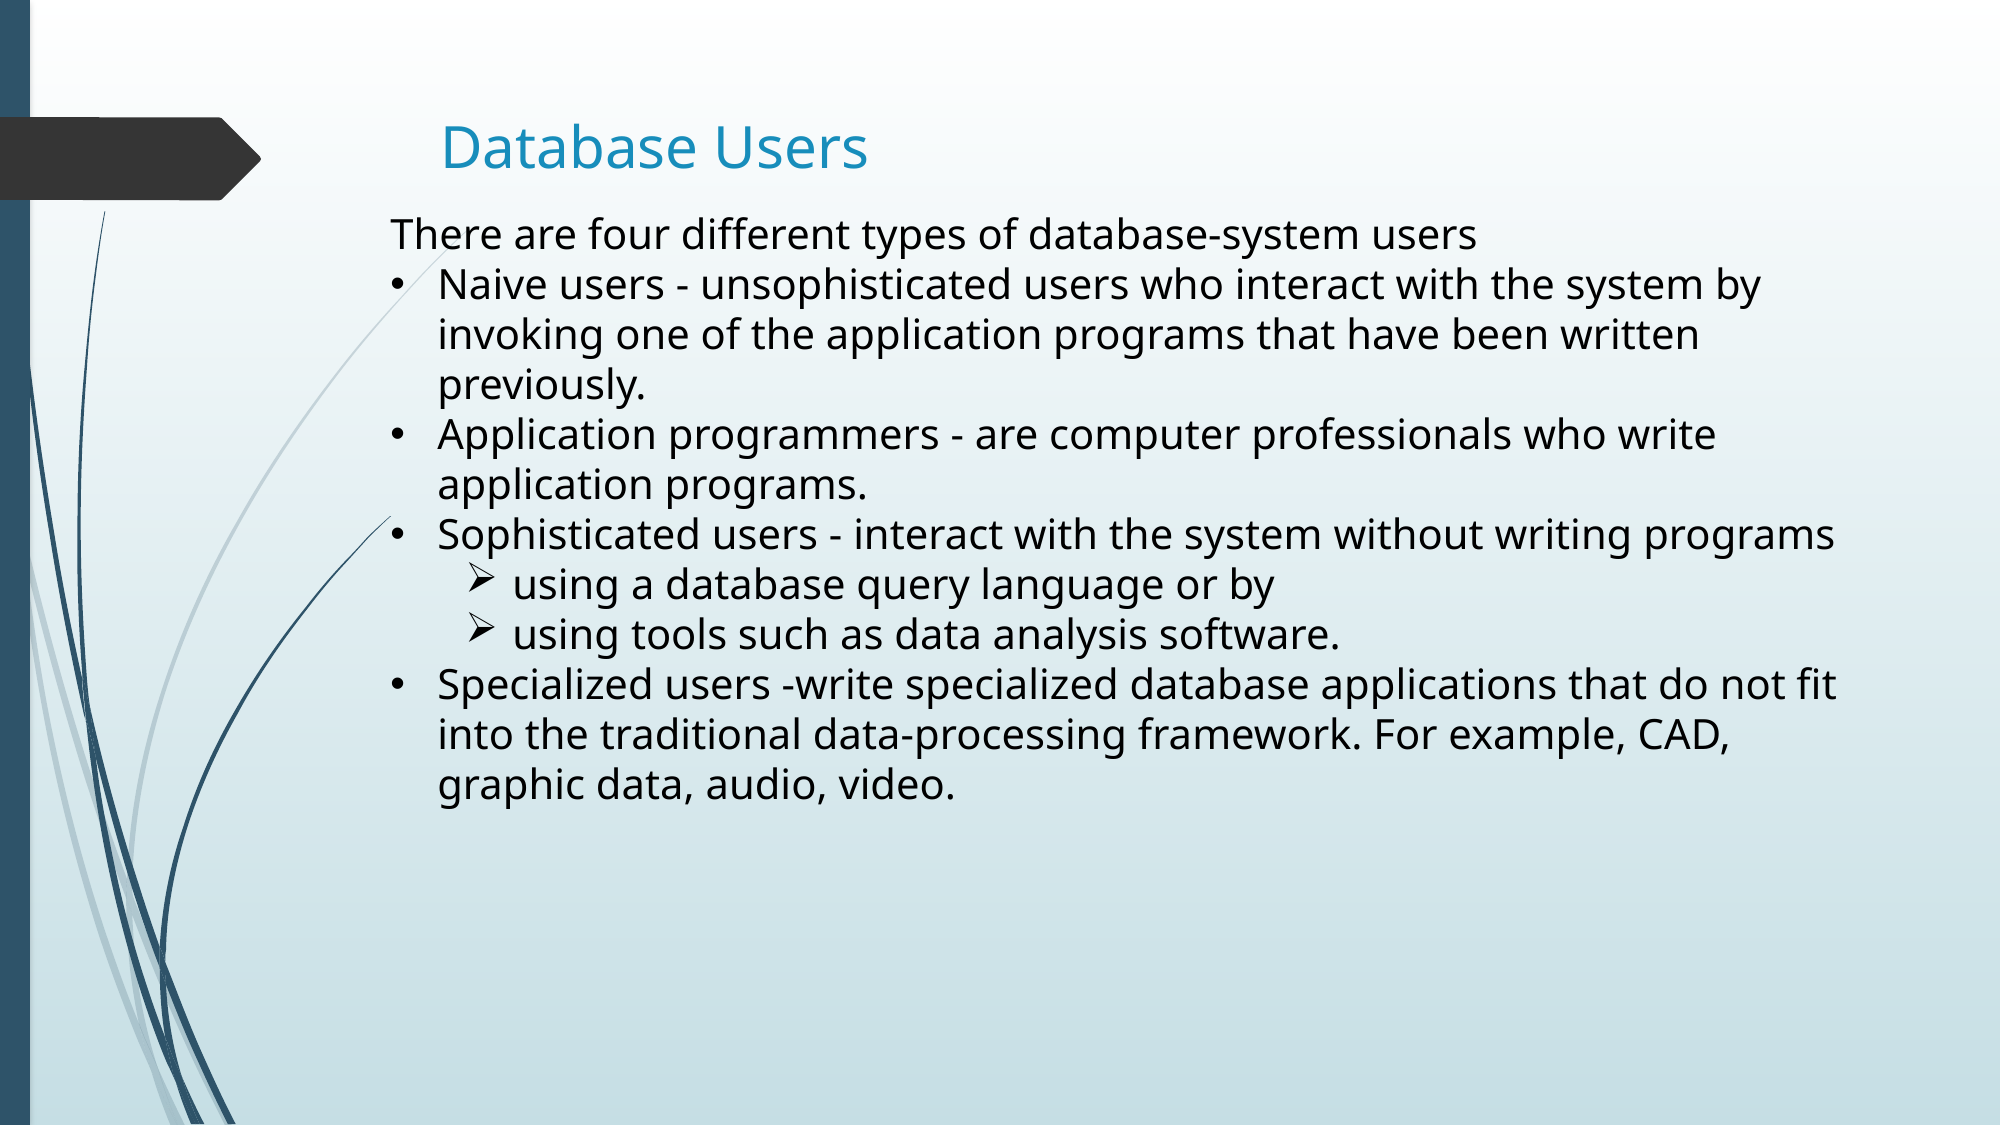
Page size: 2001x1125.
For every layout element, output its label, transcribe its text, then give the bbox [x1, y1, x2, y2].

text_box There are four different types of database-system users Naive users - unsophisticated users who interact with the system by invoking one of the application programs that have been written previously. Application programmers - are computer professionals who write application programs. Sophisticated users - interact with the system without writing programs using a database query language or by using tools such as data analysis software. Specialized users -write specialized database applications that do not fit into the traditional data-processing framework. For example, CAD, graphic data, audio, video. [375, 200, 1869, 816]
title Database Users [425, 102, 1888, 313]
